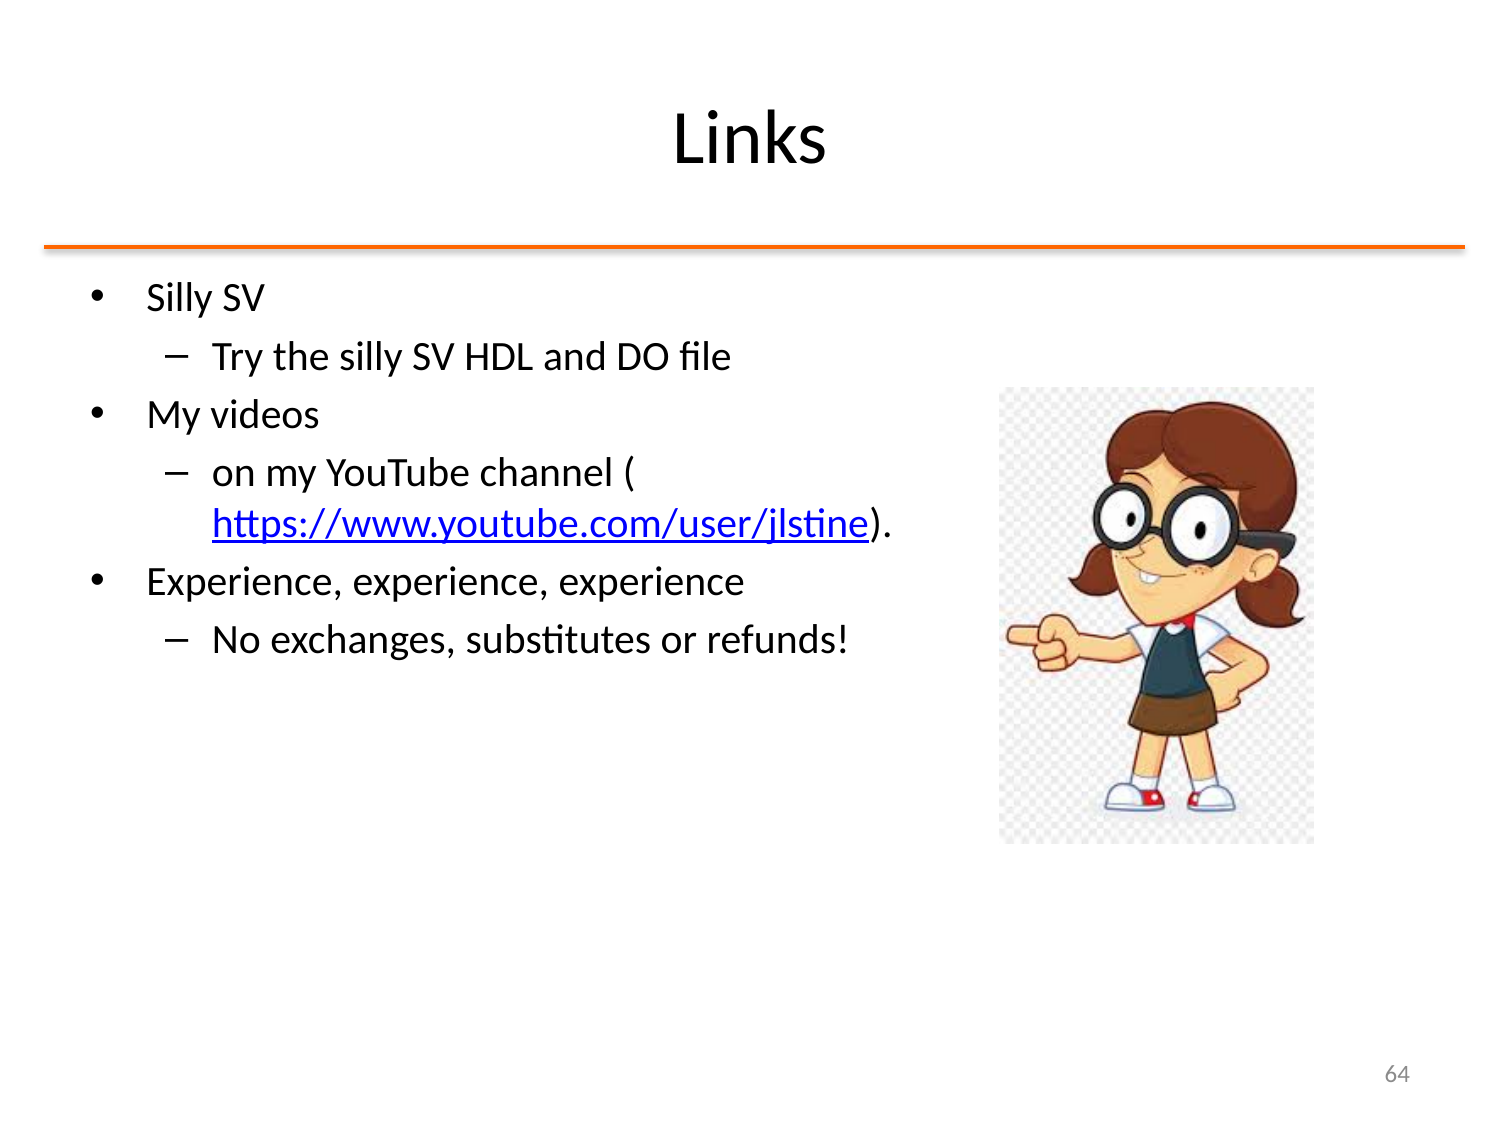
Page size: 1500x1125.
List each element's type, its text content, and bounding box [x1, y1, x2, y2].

title Links [75, 45, 1425, 233]
list Silly SV Try the silly SV HDL and DO file My videos on my YouTube channel (https://www.youtube.com/user/jlstine). Experience, experience, experience No exchanges, substitutes or refunds! [75, 262, 950, 1005]
slide_number 64 [1074, 1042, 1425, 1103]
picture [999, 387, 1314, 845]
